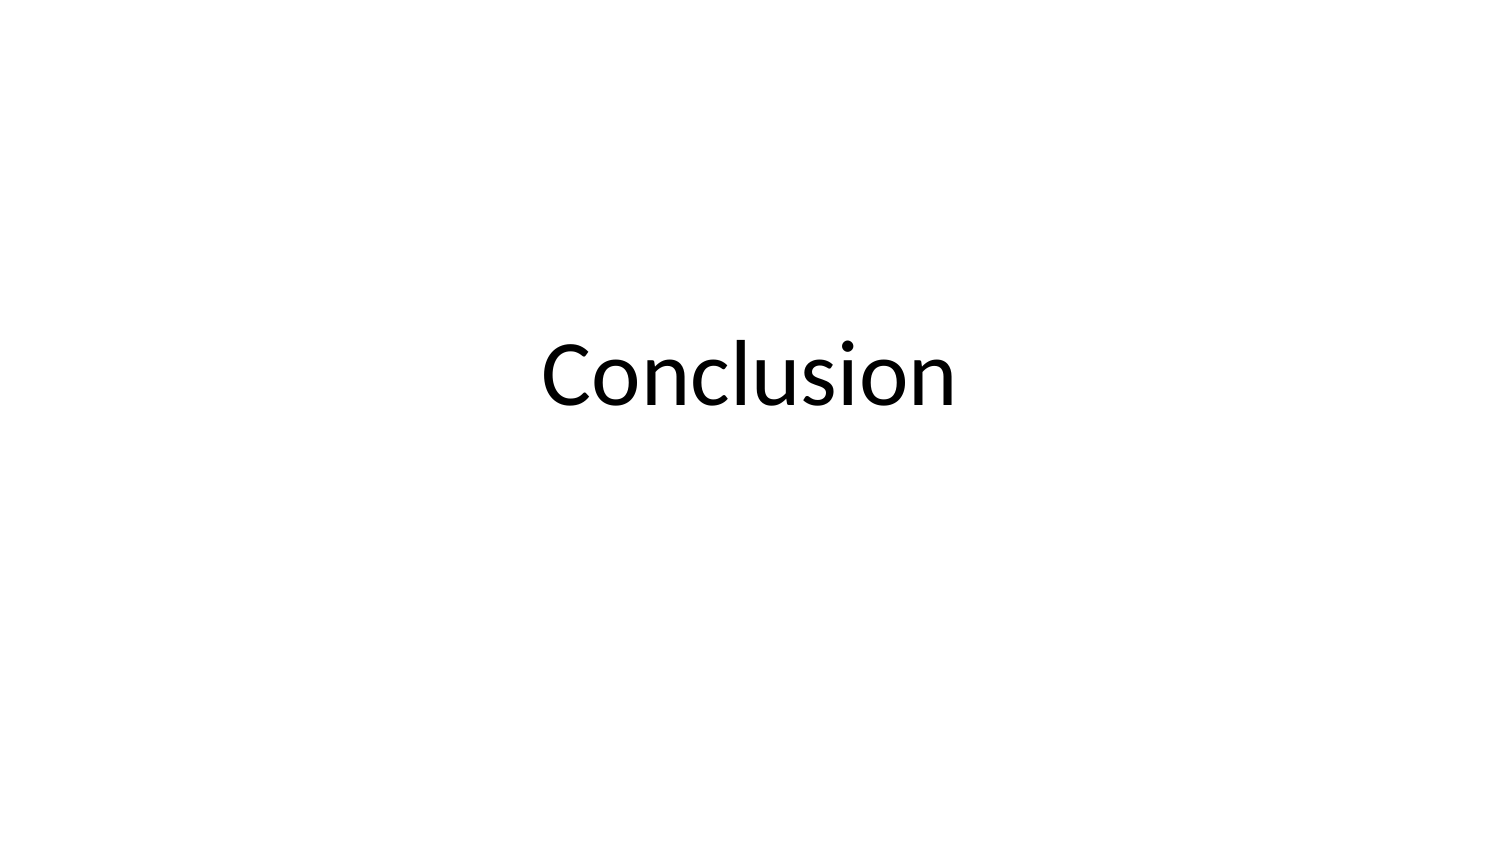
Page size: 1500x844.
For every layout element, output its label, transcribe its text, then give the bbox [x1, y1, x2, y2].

title Conclusion [187, 138, 1313, 432]
